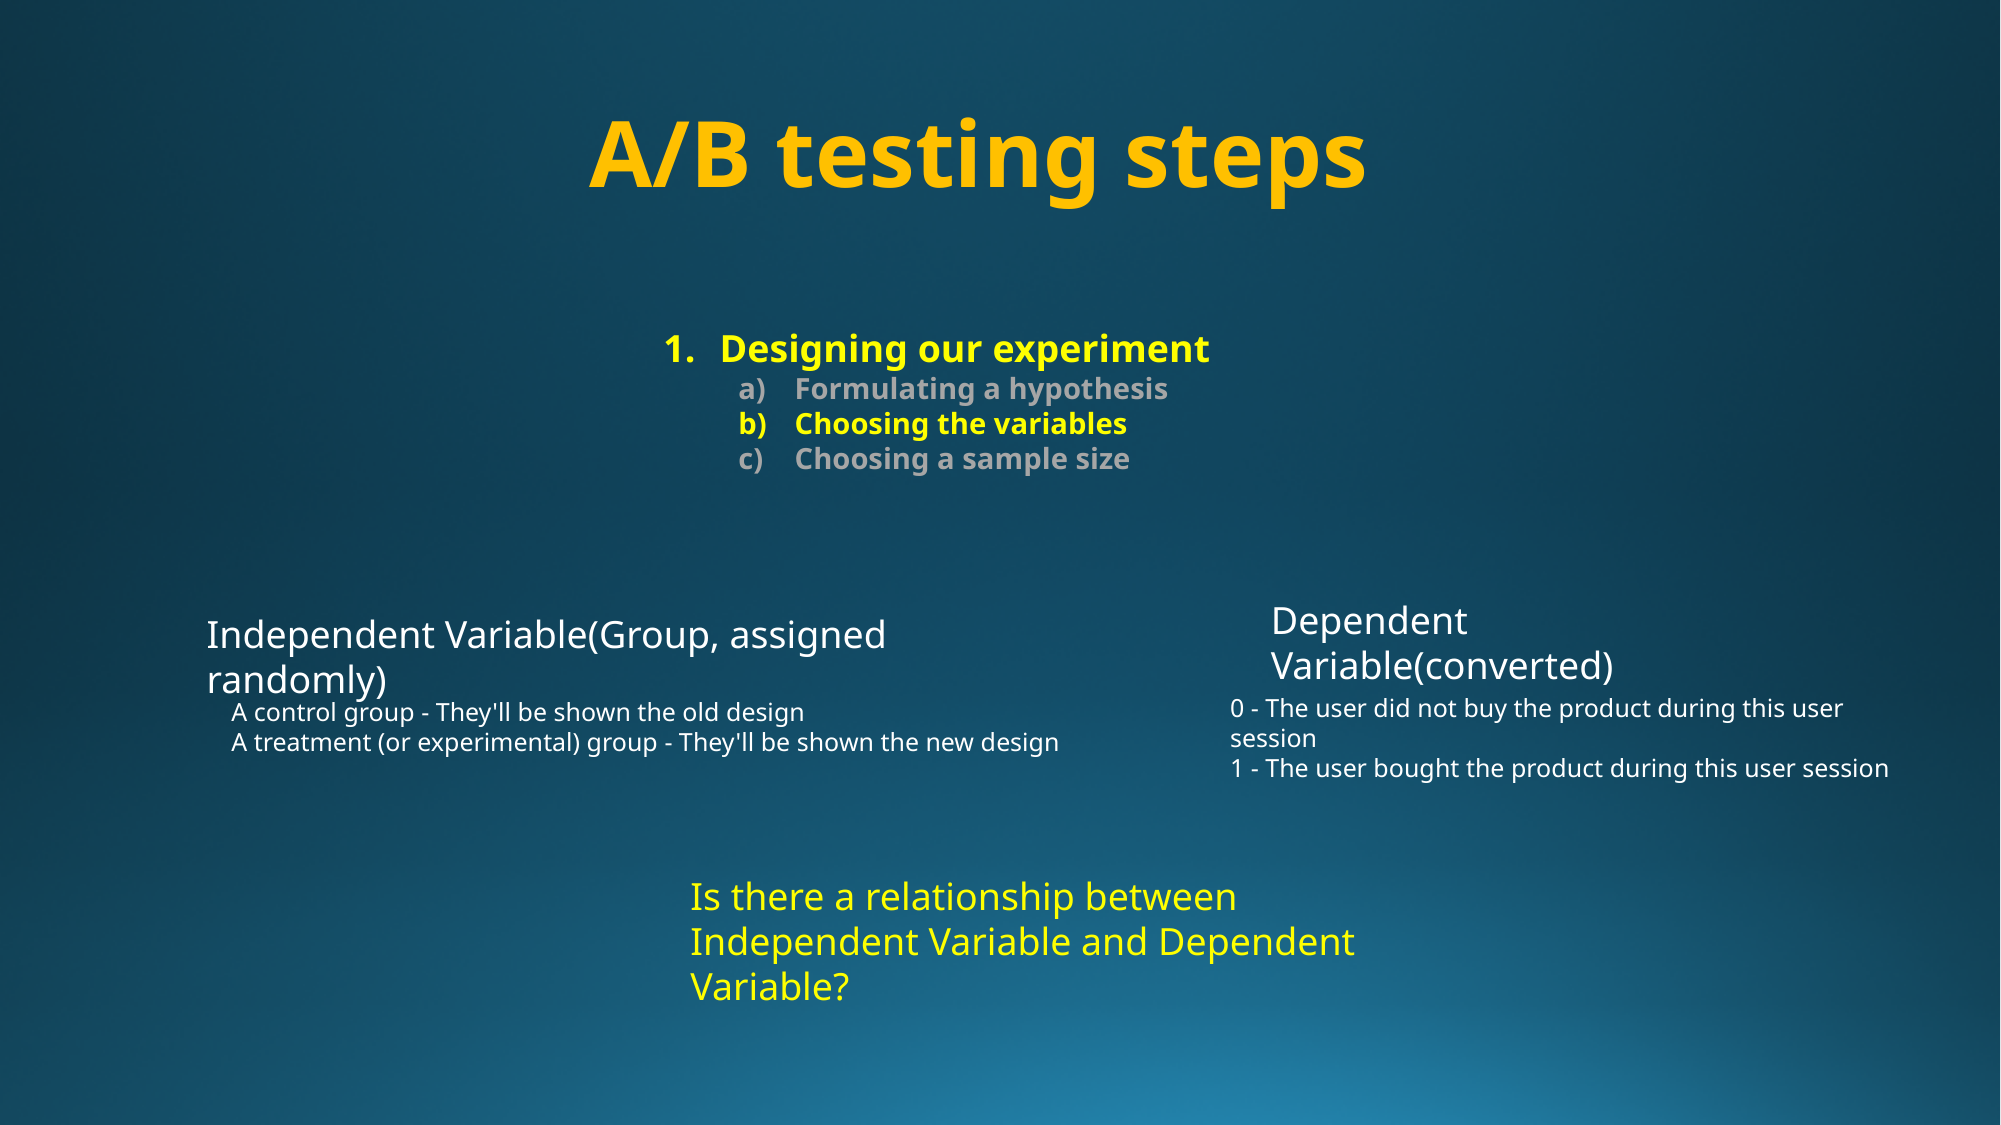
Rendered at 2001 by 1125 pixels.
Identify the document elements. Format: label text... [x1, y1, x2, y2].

picture [0, 0, 2001, 1125]
text_box Designing our experiment Formulating a hypothesis Choosing the variables Choosing a sample size [648, 318, 1649, 528]
text_box Is there a relationship between Independent Variable and Dependent Variable? [675, 865, 1397, 1016]
text_box Dependent Variable(converted) [1256, 589, 1807, 684]
text_box Independent Variable(Group, assigned randomly) [191, 603, 1037, 709]
text_box 0 - The user did not buy the product during this user session 1 - The user bought the product during this user session [1215, 684, 1919, 790]
text_box A control group - They'll be shown the old design A treatment (or experimental) group - They'll be shown the new design [216, 689, 1111, 764]
text_box A/B testing steps [478, 88, 1479, 213]
